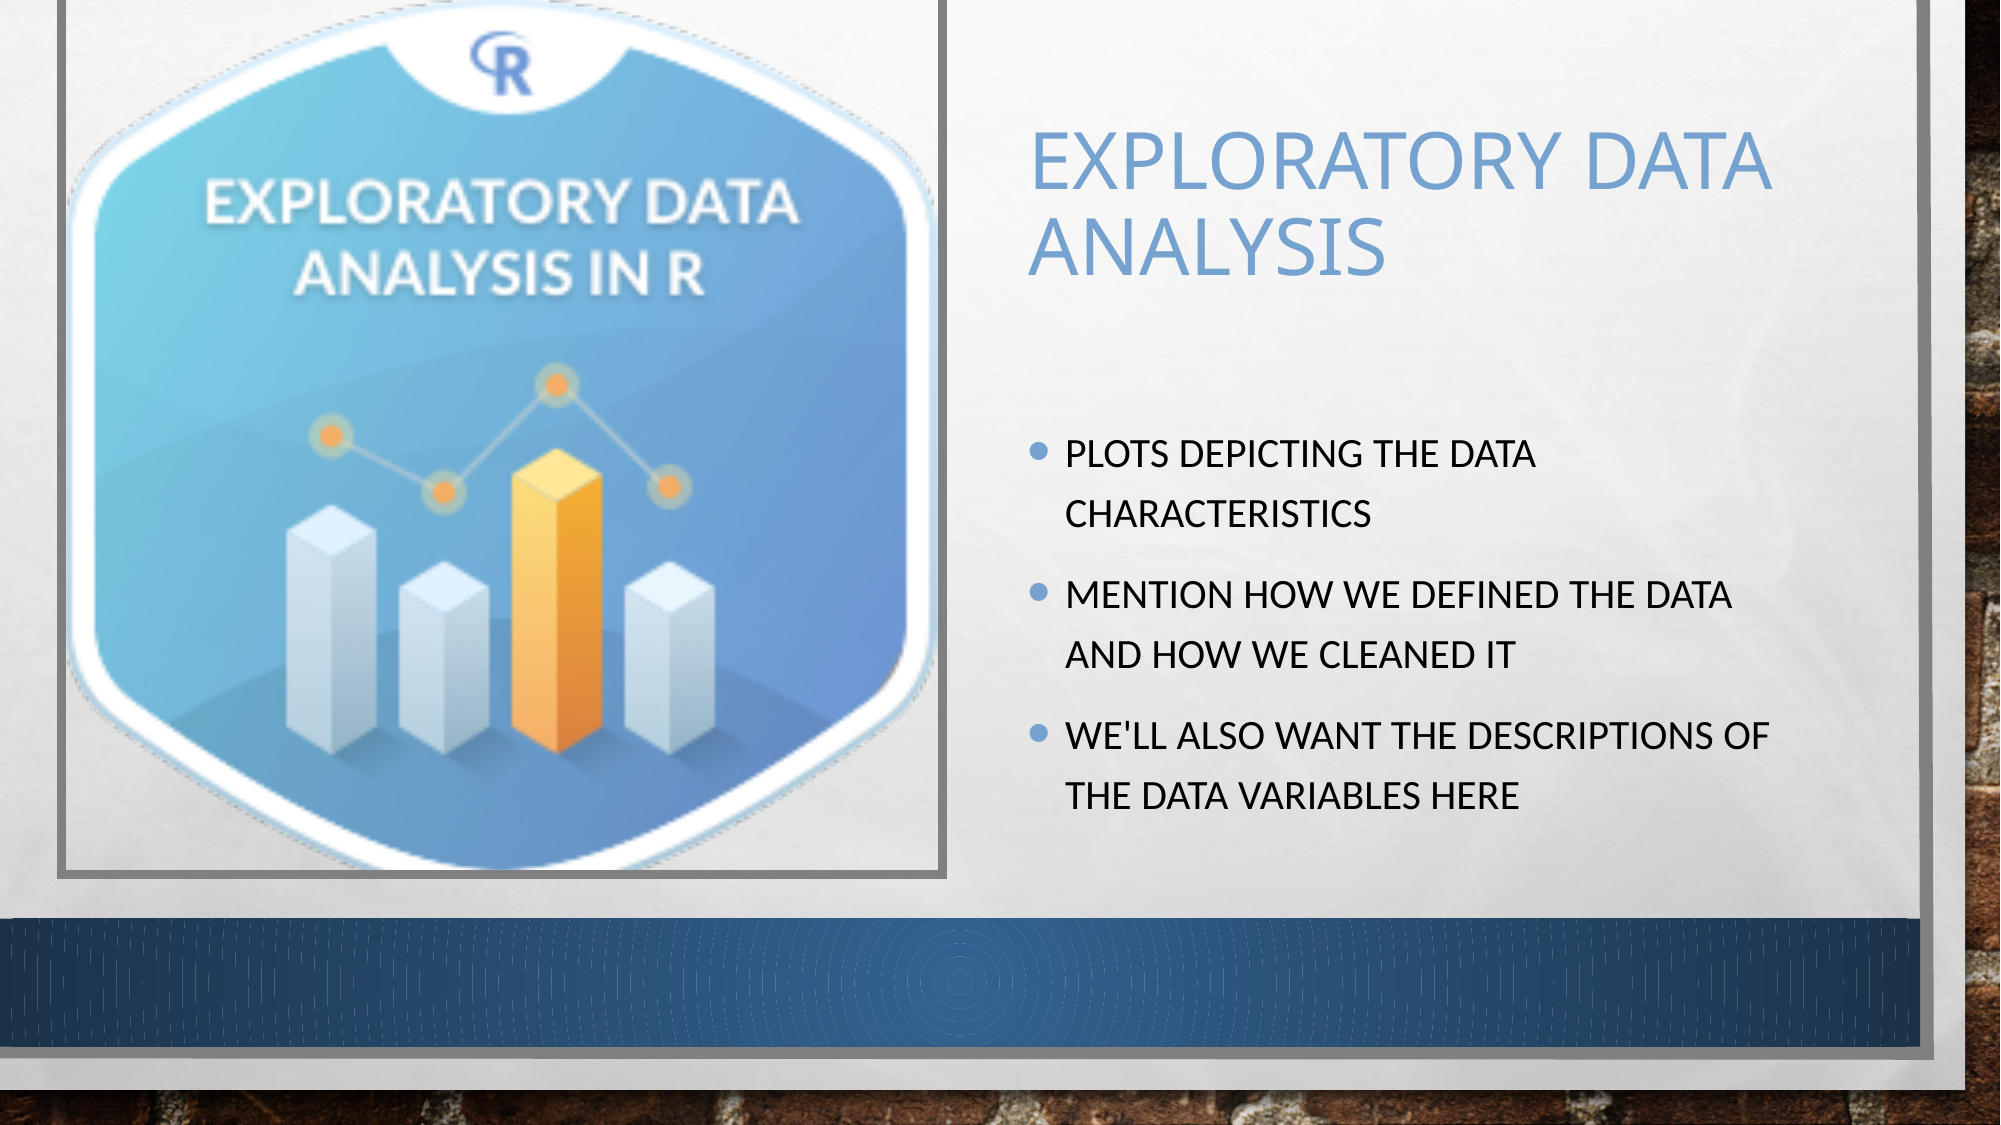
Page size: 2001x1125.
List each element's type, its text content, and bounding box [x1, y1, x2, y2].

picture [0, 0, 2000, 1125]
list Plots depicting the data characteristics Mention how we defined the data and how we cleaned it We'll also want the descriptions of the data variables here [1012, 351, 1818, 882]
title Exploratory Data Analysis [1013, 112, 1819, 302]
picture [66, 0, 939, 870]
